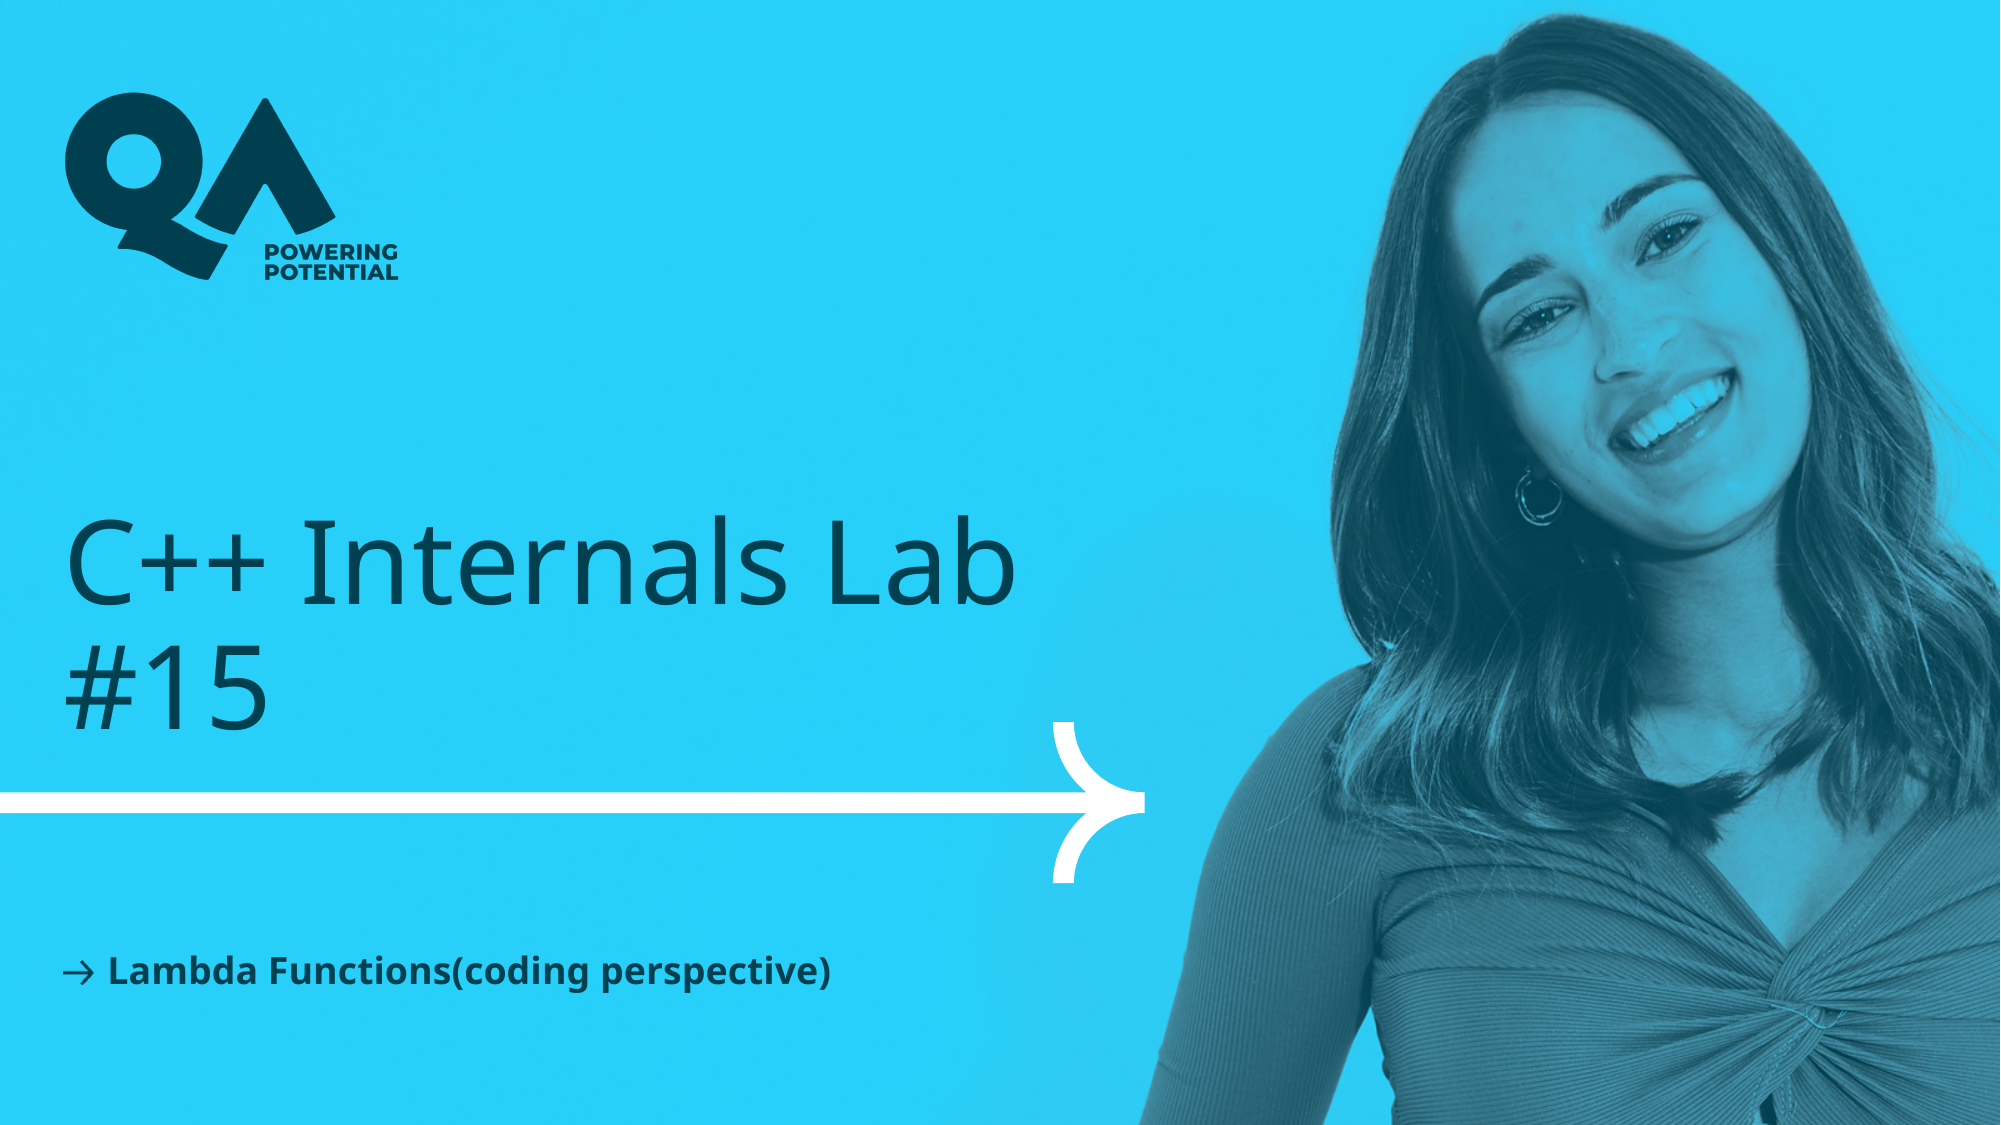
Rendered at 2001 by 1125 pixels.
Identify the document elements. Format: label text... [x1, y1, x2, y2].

list Lambda Functions(coding perspective) [63, 946, 987, 1063]
picture [0, 0, 2000, 1125]
title C++ Internals Lab #15 [63, 379, 1123, 753]
